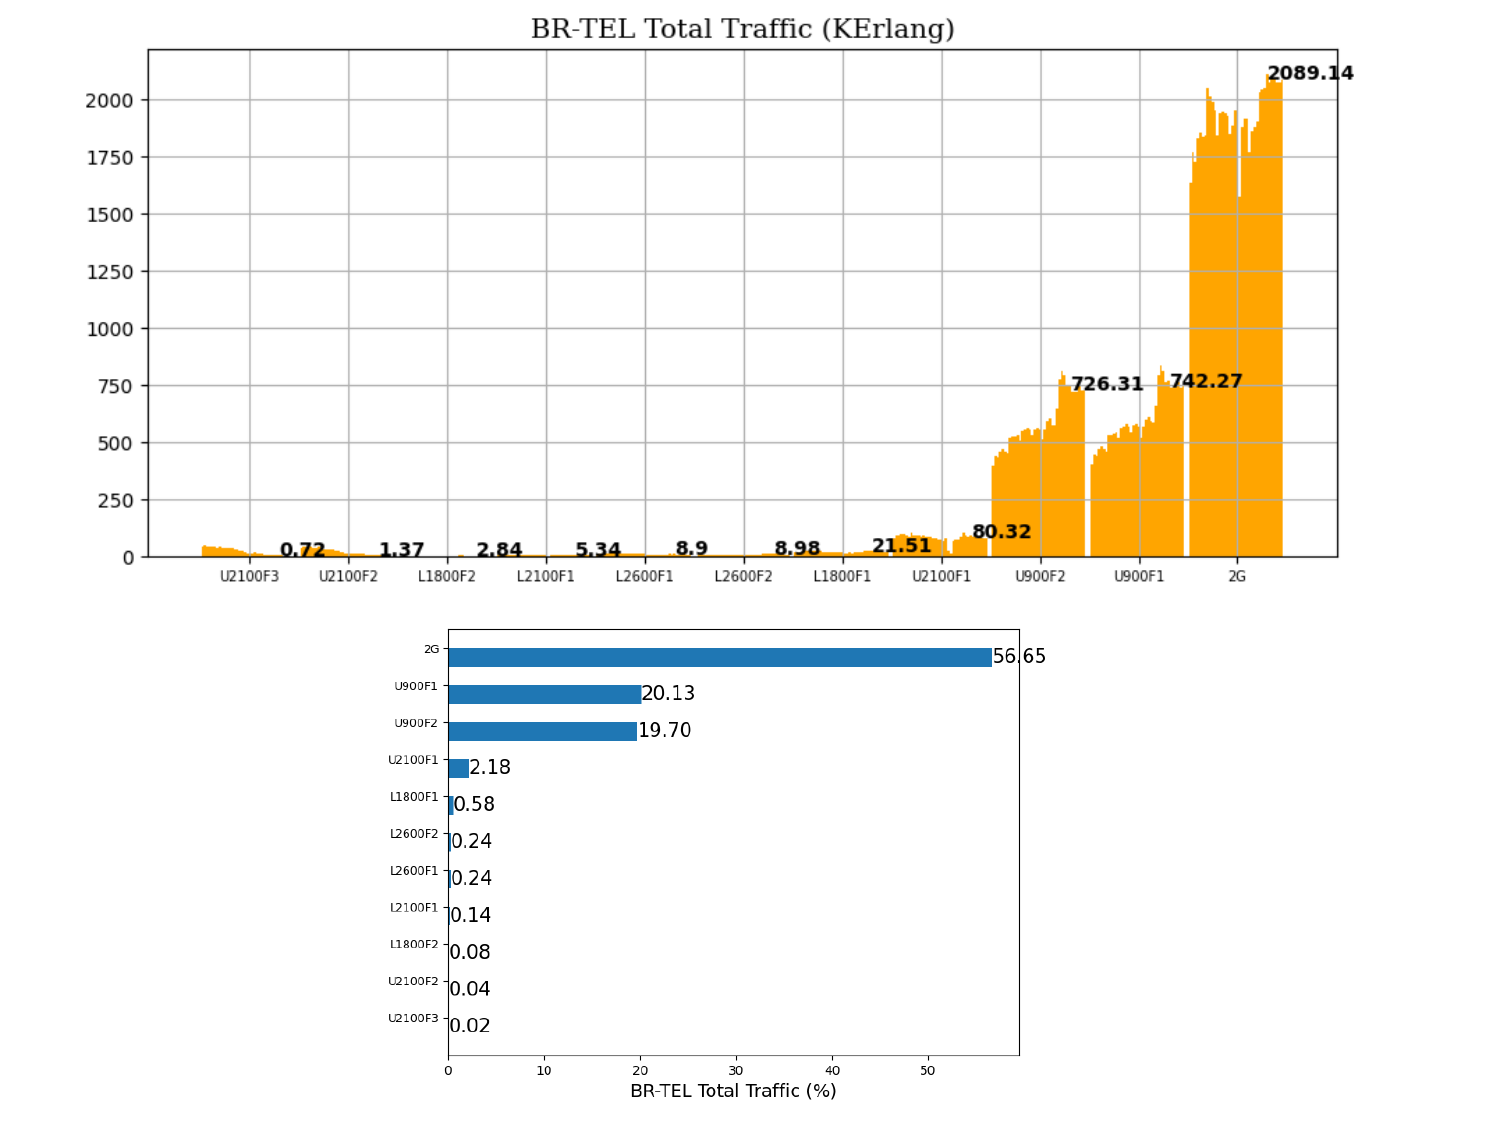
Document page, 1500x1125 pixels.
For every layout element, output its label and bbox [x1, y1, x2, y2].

picture [67, 0, 1418, 1117]
